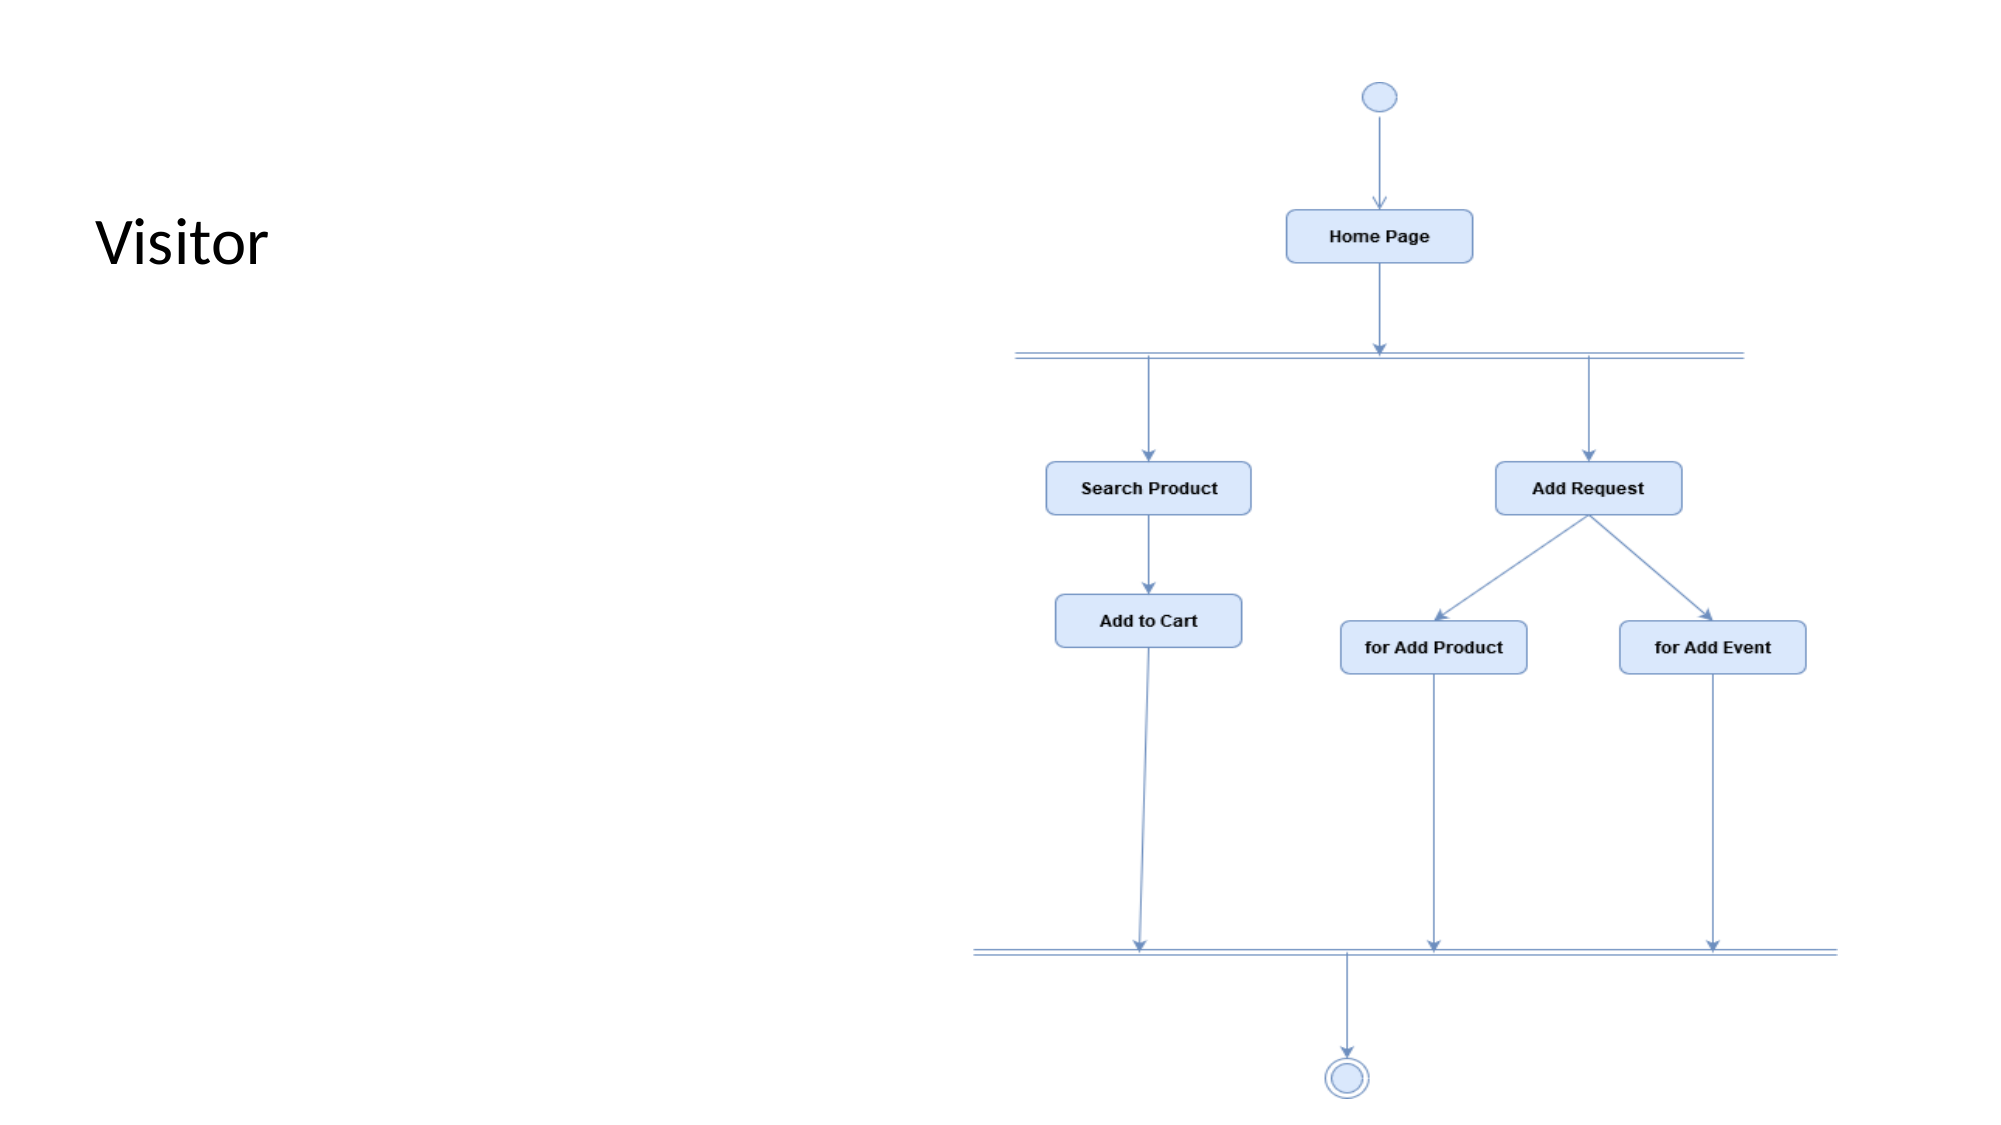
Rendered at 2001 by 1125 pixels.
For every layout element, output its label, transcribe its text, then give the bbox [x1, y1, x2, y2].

picture [973, 82, 1838, 1099]
text_box Visitor [80, 190, 501, 285]
